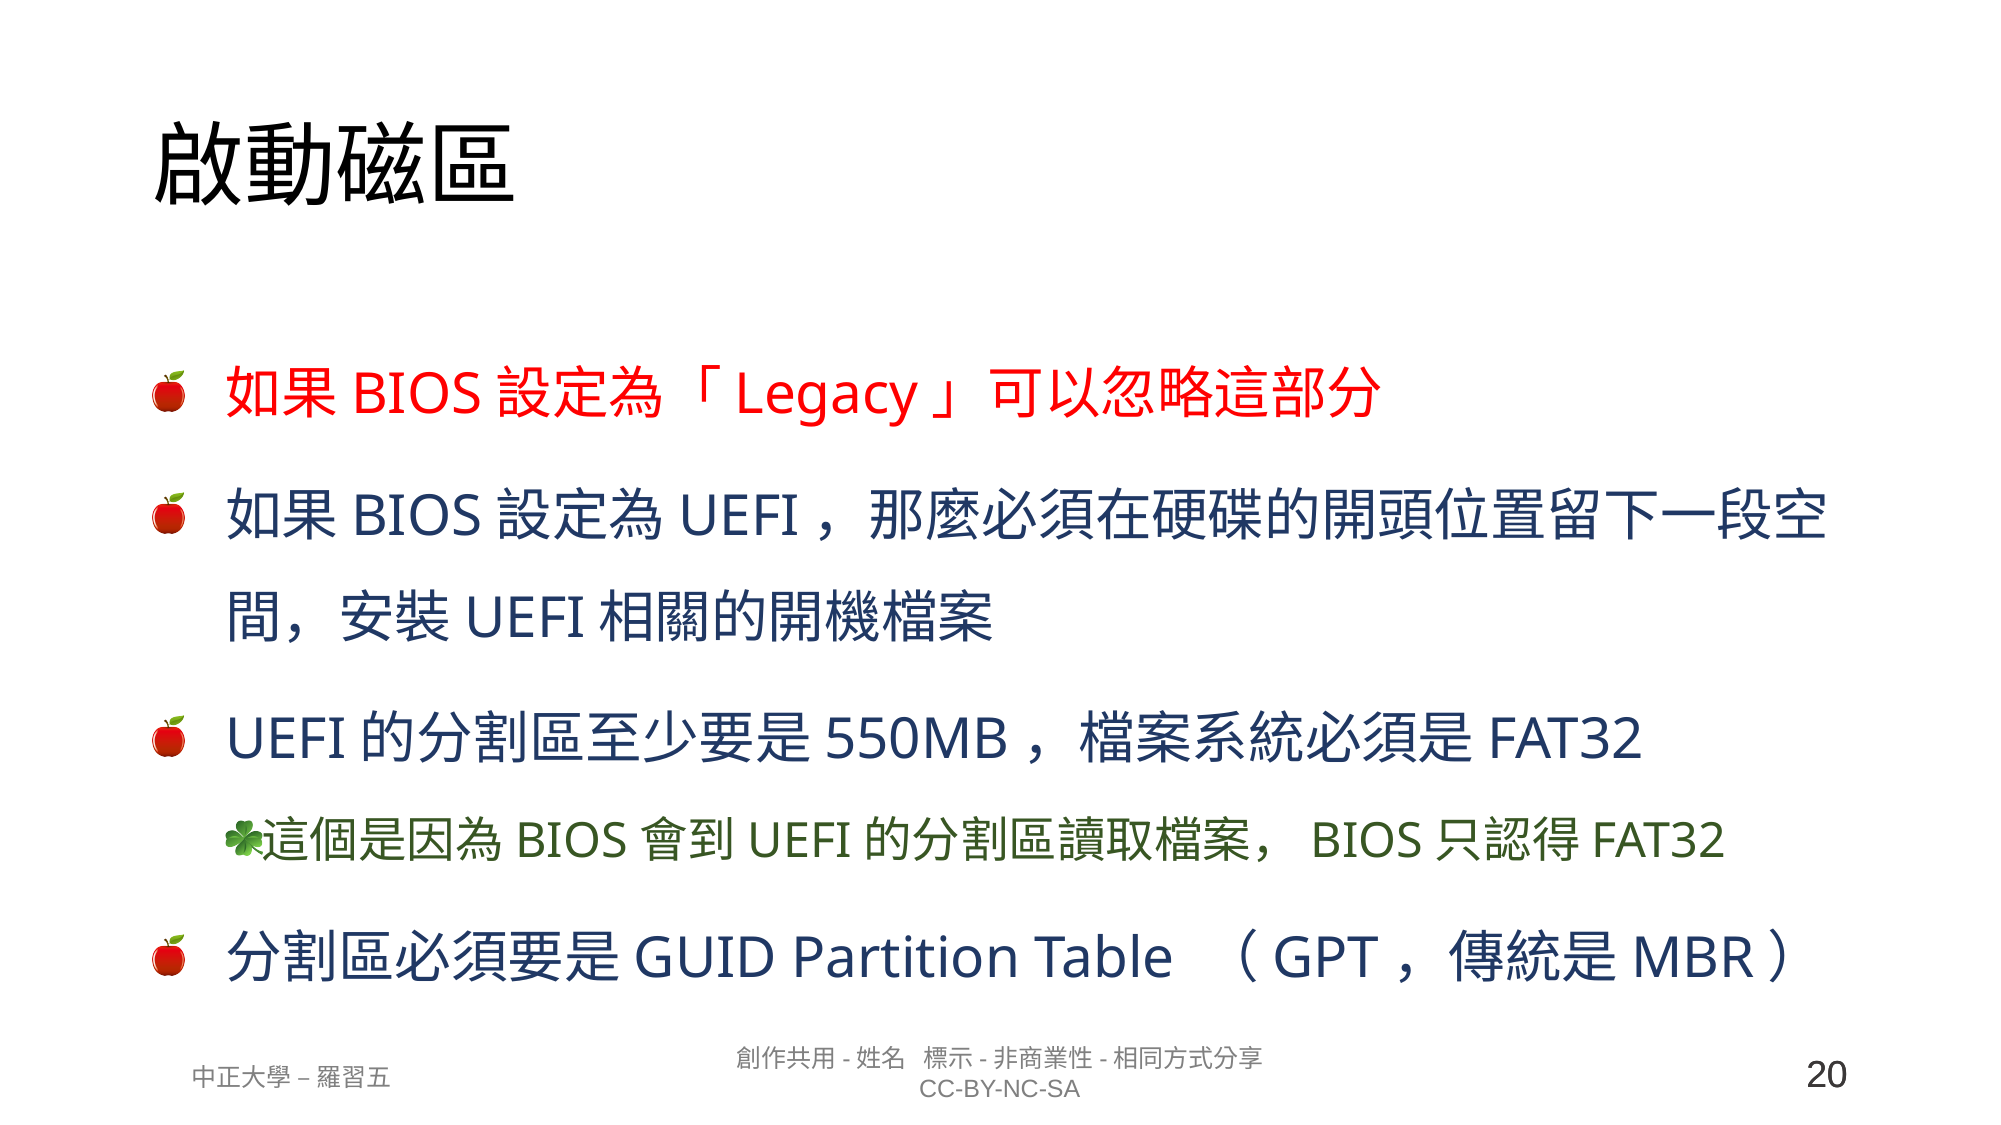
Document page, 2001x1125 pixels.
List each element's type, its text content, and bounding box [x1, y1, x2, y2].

picture [152, 715, 194, 757]
picture [152, 492, 194, 534]
picture [225, 820, 261, 856]
picture [152, 934, 194, 976]
list 如果BIOS設定為「Legacy」可以忽略這部分 如果BIOS設定為UEFI，那麼必須在硬碟的開頭位置留下一段空間，安裝UEFI相關的開機檔案 UEFI的分割區至少要是550MB，檔案系統必須是FAT32 這個是因為BIOS會到UEFI的分割區讀取檔案，BIOS只認得FAT32 分割區必須要是GUID Partition Table （GPT，傳統是MBR） [137, 299, 1863, 1014]
title 啟動磁區 [137, 59, 1863, 278]
picture [152, 370, 194, 412]
